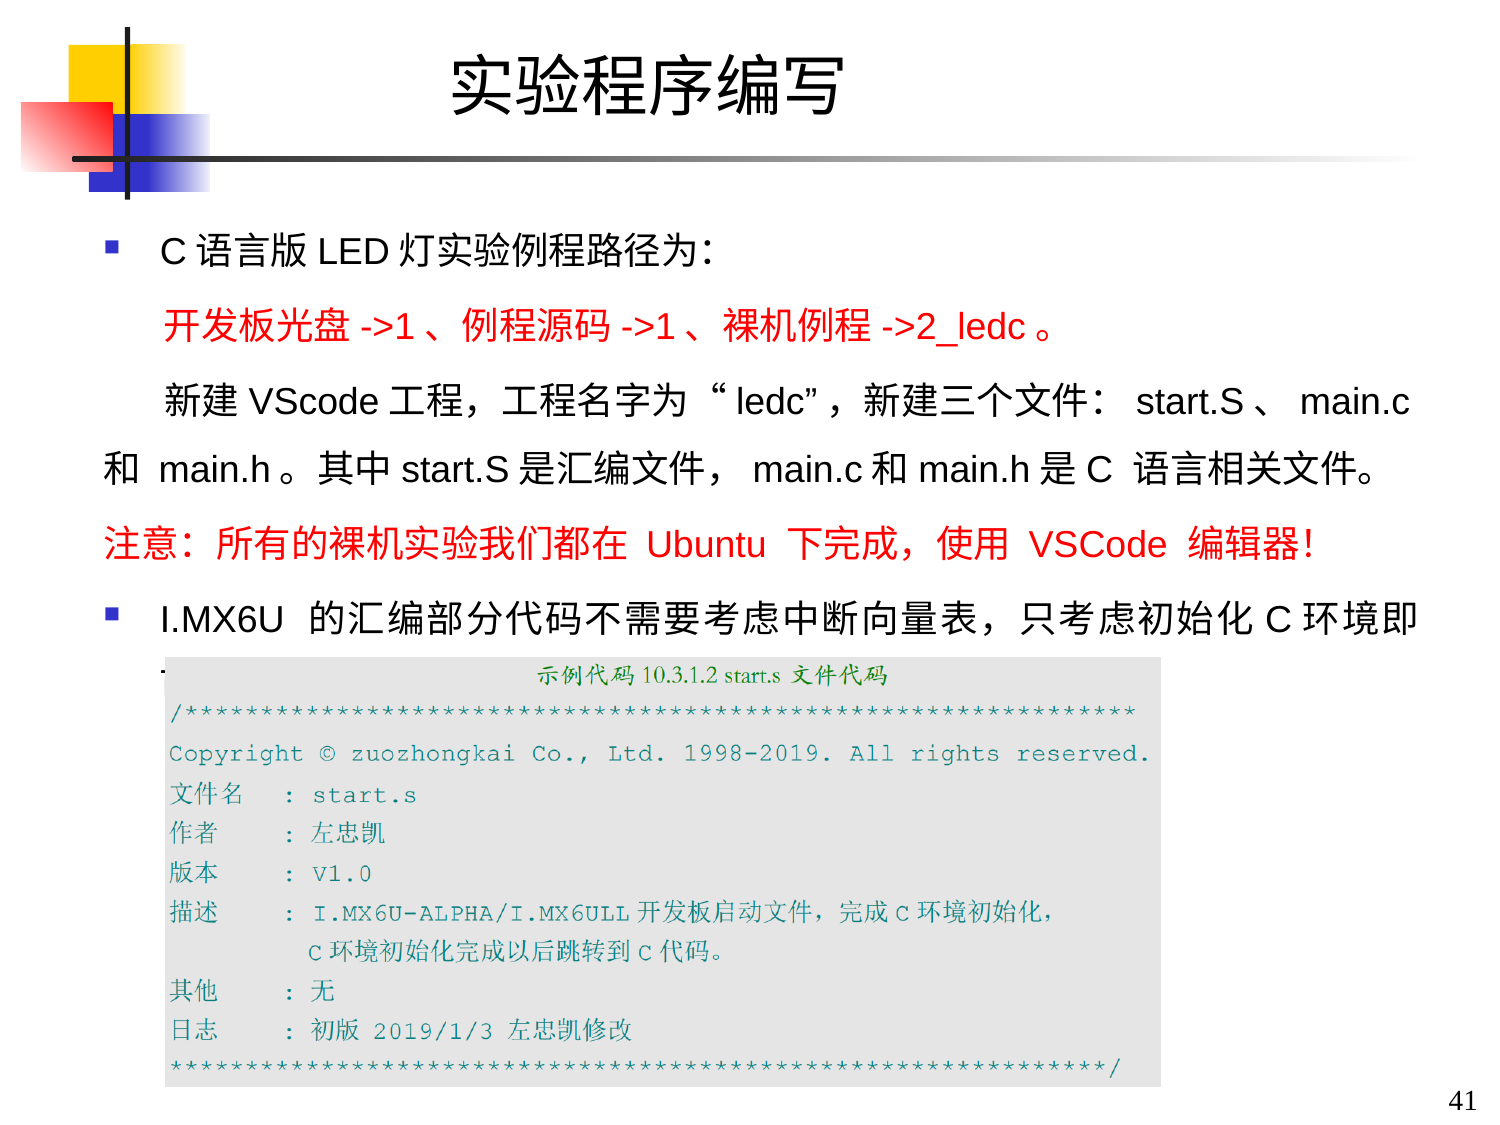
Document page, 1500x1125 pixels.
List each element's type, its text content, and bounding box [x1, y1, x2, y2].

list C语言版LED灯实验例程路径为： 开发板光盘->1、例程源码->1、裸机例程->2_ledc。 新建VScode工程，工程名字为“ledc”，新建三个文件：start.S、main.c和 main.h。其中start.S是汇编文件，main.c和main.h是C 语言相关文件。 注意：所有的裸机实验我们都在 Ubuntu 下完成，使用 VSCode 编辑器！ I.MX6U 的汇编部分代码不需要考虑中断向量表，只考虑初始化C环境即可。 [88, 197, 1435, 1007]
picture [165, 657, 1162, 1087]
title 实验程序编写 [165, 38, 1132, 130]
